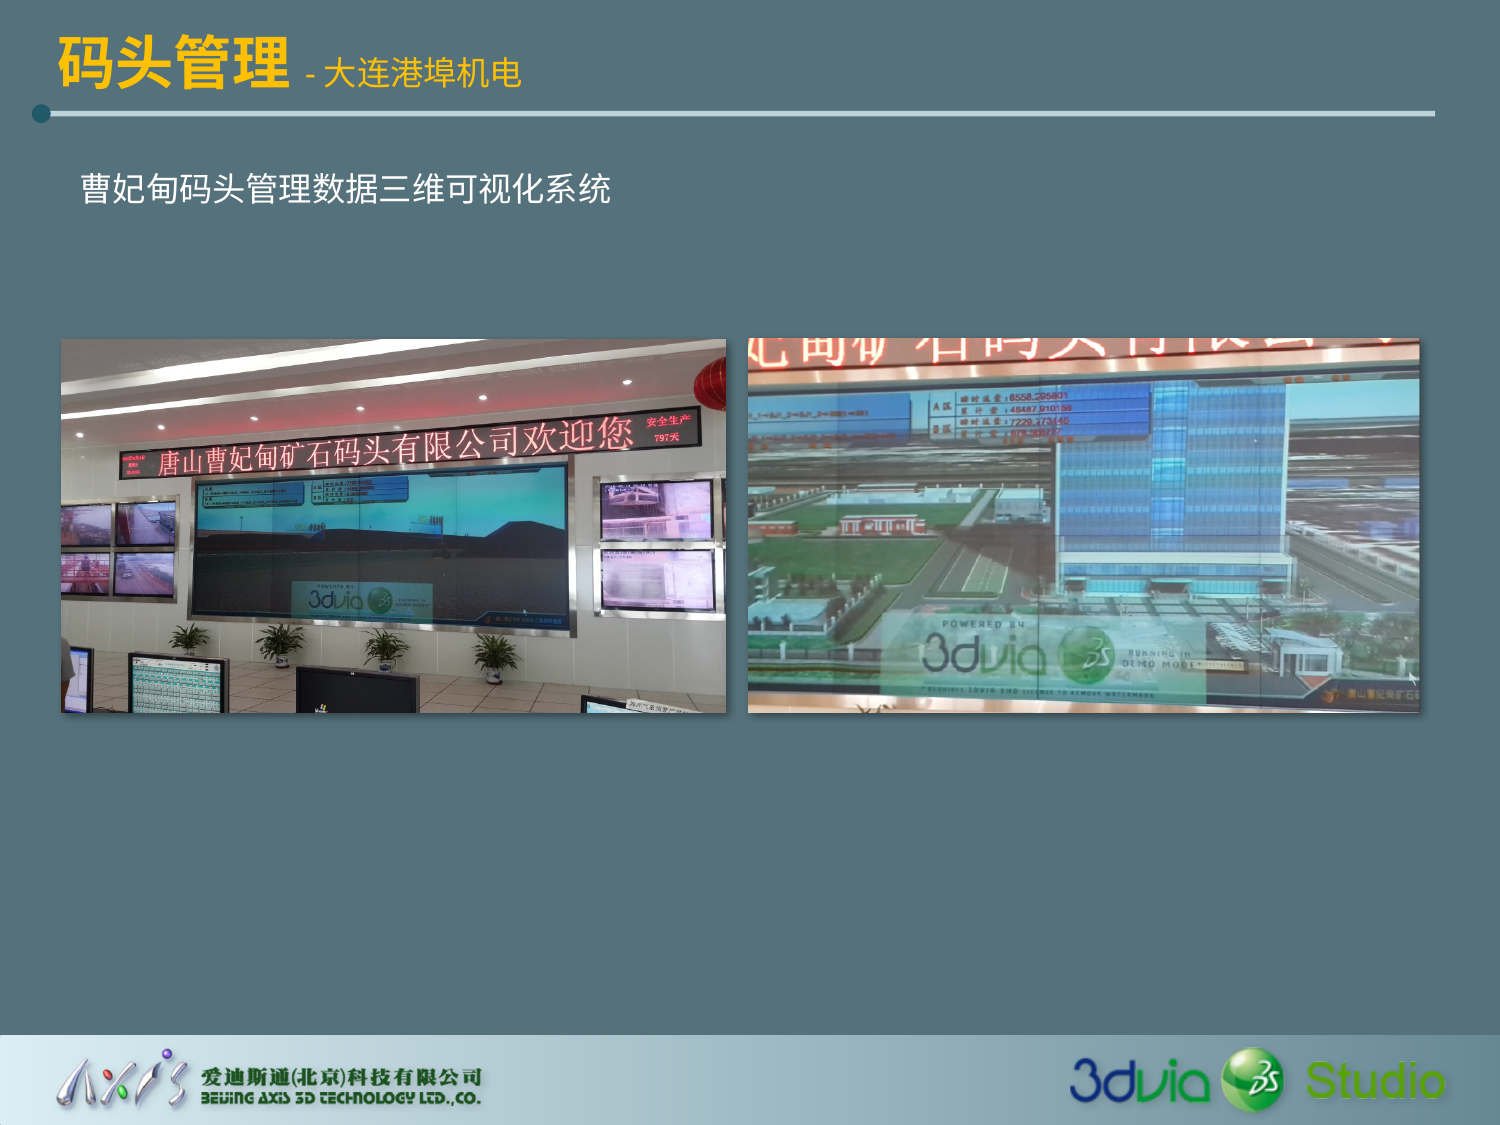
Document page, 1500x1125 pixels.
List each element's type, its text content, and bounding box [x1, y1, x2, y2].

text_box 码头管理 [42, 19, 306, 104]
picture [748, 337, 1420, 714]
picture [53, 973, 715, 1125]
picture [61, 339, 726, 714]
text_box 曹妃甸码头管理数据三维可视化系统 [64, 160, 632, 216]
text_box -大连港埠机电 [306, 44, 538, 100]
picture [1067, 1046, 1447, 1113]
